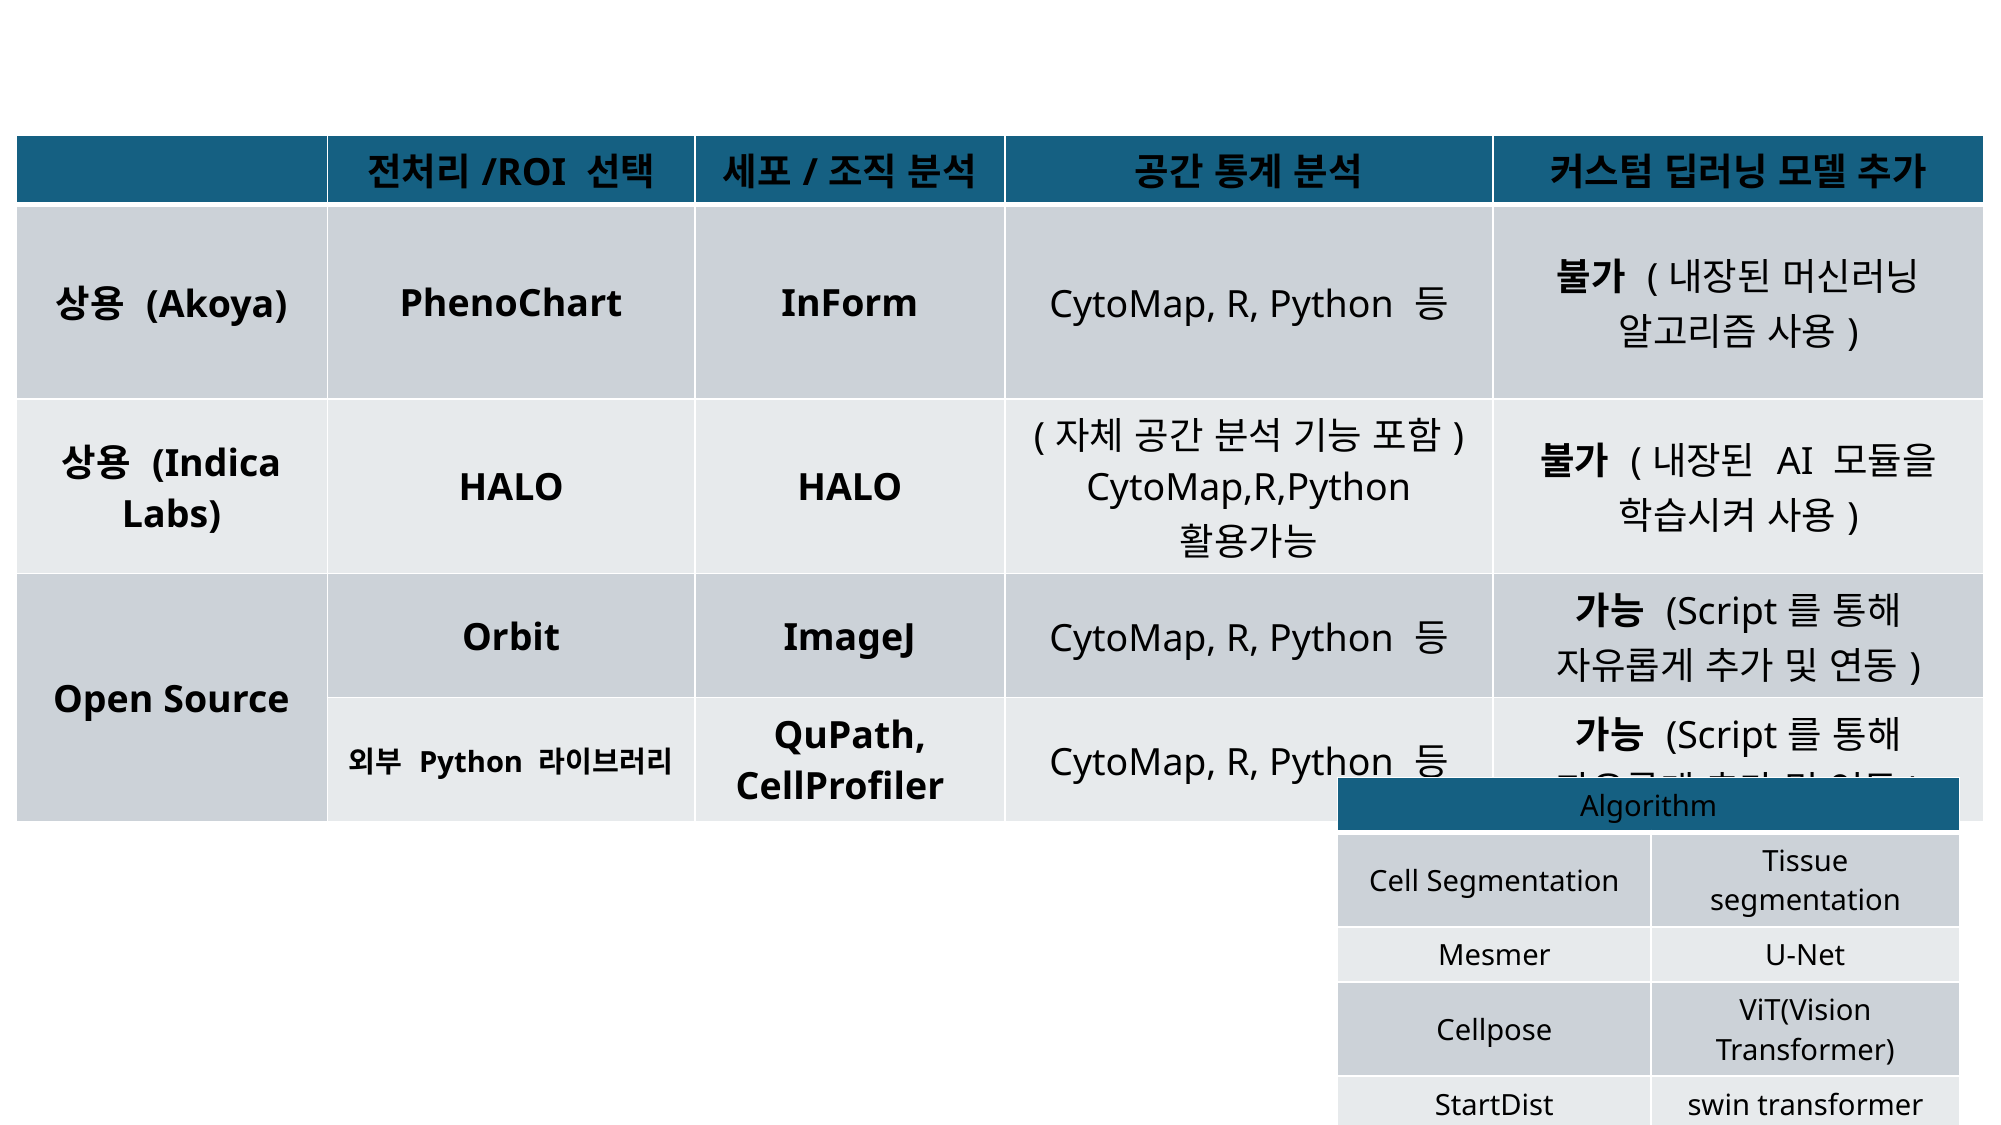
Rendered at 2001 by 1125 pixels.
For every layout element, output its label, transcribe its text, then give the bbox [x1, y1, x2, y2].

table_cell Cellpose [1338, 983, 1650, 1075]
table_cell 불가 (내장된 머신러닝 알고리즘 사용) [1494, 207, 1983, 398]
table_cell InForm [696, 207, 1004, 398]
table_cell StartDist [1338, 1077, 1650, 1125]
table_cell HALO [328, 400, 694, 573]
table_cell 외부 Python 라이브러리 [328, 698, 694, 821]
table_cell ViT(Vision Transformer) [1652, 983, 1959, 1075]
table_cell U-Net [1652, 928, 1959, 981]
table_cell PhenoChart [328, 207, 694, 398]
table_cell HALO [696, 400, 1004, 573]
table_header 공간 통계 분석 [1006, 136, 1492, 202]
table_cell CytoMap, R, Python 등 [1006, 574, 1492, 697]
table_cell (자체 공간 분석 기능 포함) CytoMap,R,Python 활용가능 [1006, 400, 1492, 573]
table_header 세포/조직 분석 [696, 136, 1004, 202]
table_cell Tissue segmentation [1652, 835, 1959, 926]
table_cell 가능 (Script를 통해 자유롭게 추가 및 연동) [1494, 698, 1983, 821]
table_header 커스텀 딥러닝 모델 추가 [1494, 136, 1983, 202]
table_header Algorithm [1338, 778, 1959, 830]
table_cell swin transformer [1652, 1077, 1959, 1125]
table_cell 상용 (Indica Labs) [17, 400, 327, 573]
table_header [17, 136, 327, 202]
table_cell 가능 (Script를 통해 자유롭게 추가 및 연동) [1494, 574, 1983, 697]
table_cell Orbit [328, 574, 694, 697]
table_cell 불가 (내장된 AI 모듈을 학습시켜 사용) [1494, 400, 1983, 573]
table_cell CytoMap, R, Python 등 [1006, 698, 1492, 821]
table_cell 상용 (Akoya) [17, 207, 327, 398]
table_cell Cell Segmentation [1338, 835, 1650, 926]
table_cell QuPath, CellProfiler [696, 698, 1004, 821]
table_cell CytoMap, R, Python 등 [1006, 207, 1492, 398]
table_cell ImageJ [696, 574, 1004, 697]
table_header 전처리/ROI 선택 [328, 136, 694, 202]
table_cell Open Source [17, 574, 327, 821]
table_cell Mesmer [1338, 928, 1650, 981]
